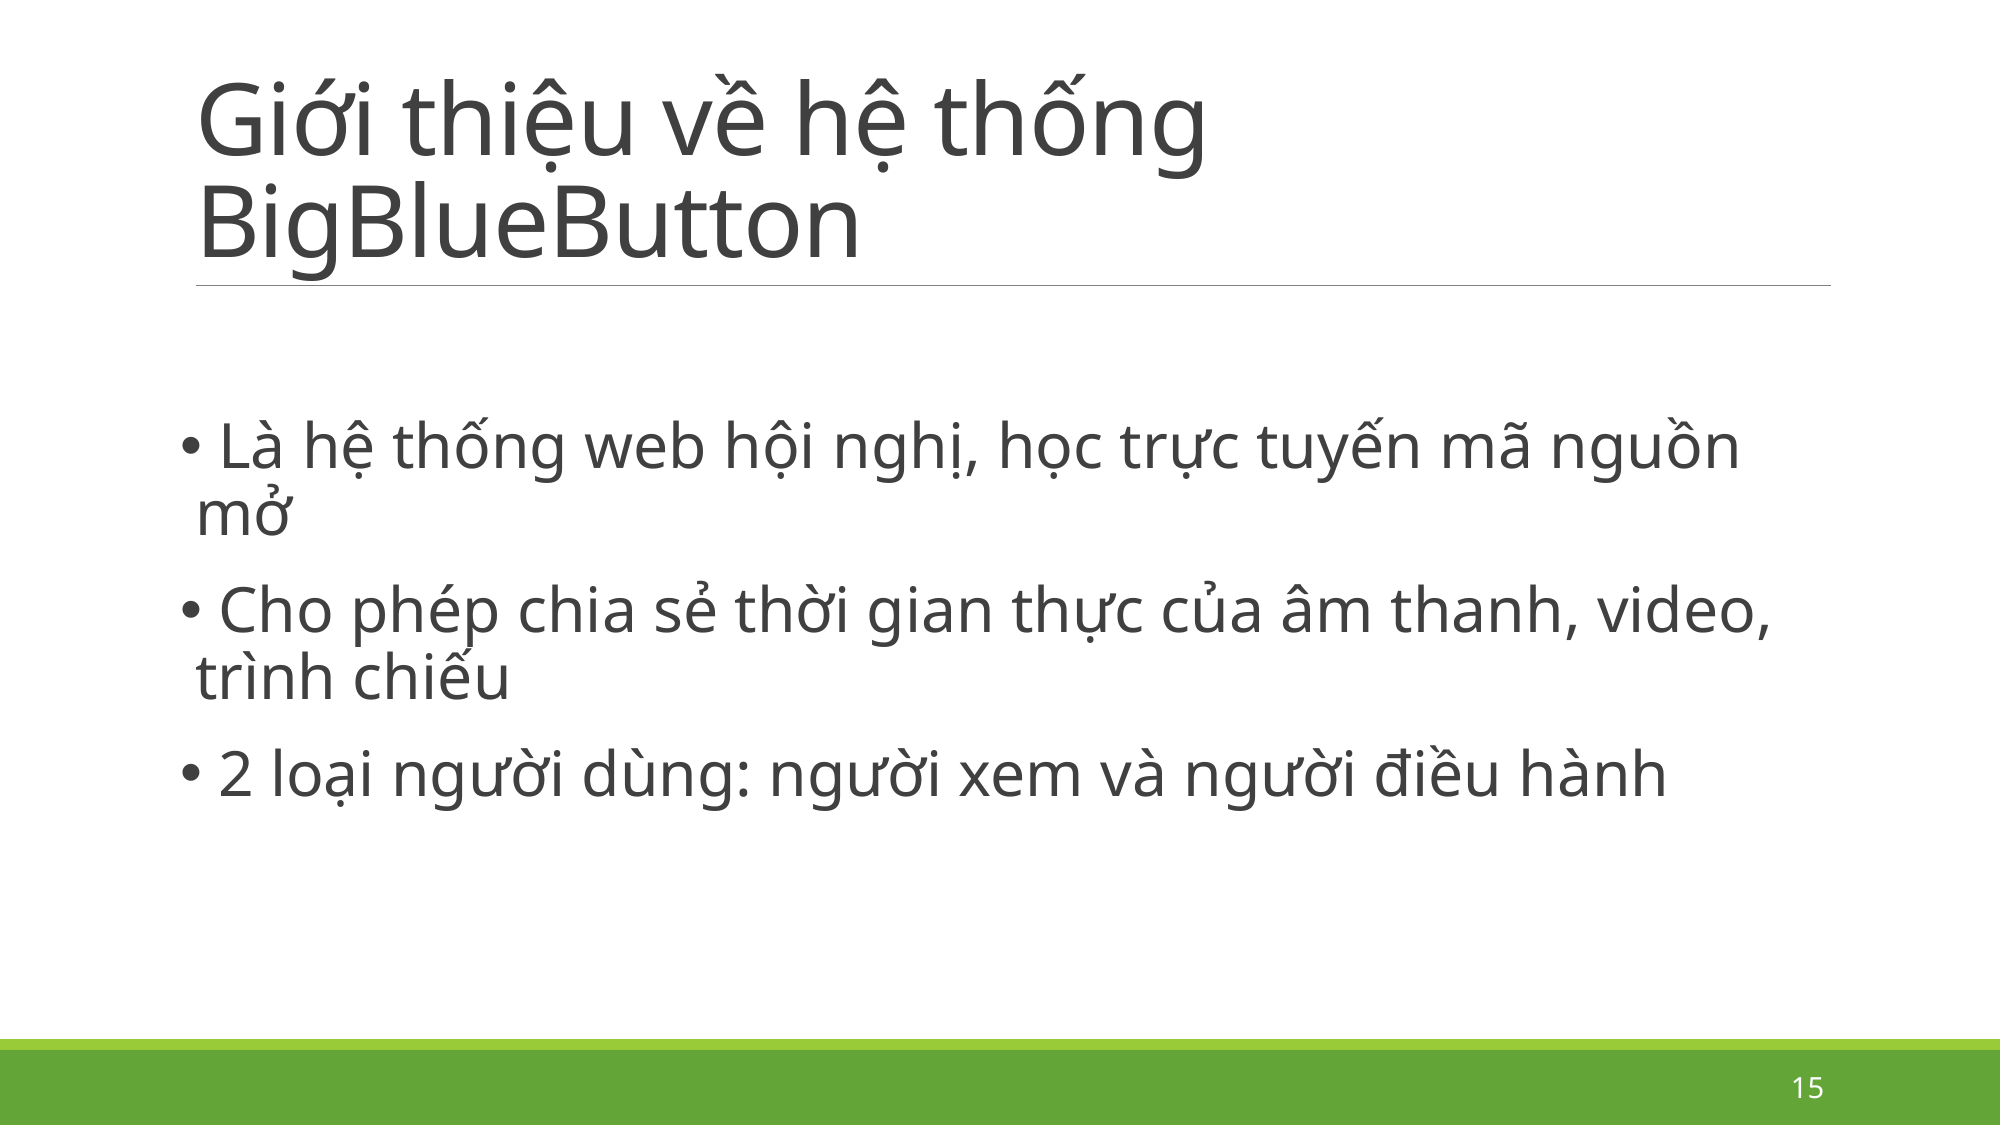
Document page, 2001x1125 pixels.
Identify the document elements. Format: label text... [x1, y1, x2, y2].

title Giới thiệu về hệ thống BigBlueButton [180, 47, 1830, 285]
list Là hệ thống web hội nghị, học trực tuyến mã nguồn mở Cho phép chia sẻ thời gian thực của âm thanh, video, trình chiếu 2 loại người dùng: người xem và người điều hành [180, 302, 1830, 963]
slide_number 15 [1624, 1059, 1840, 1120]
